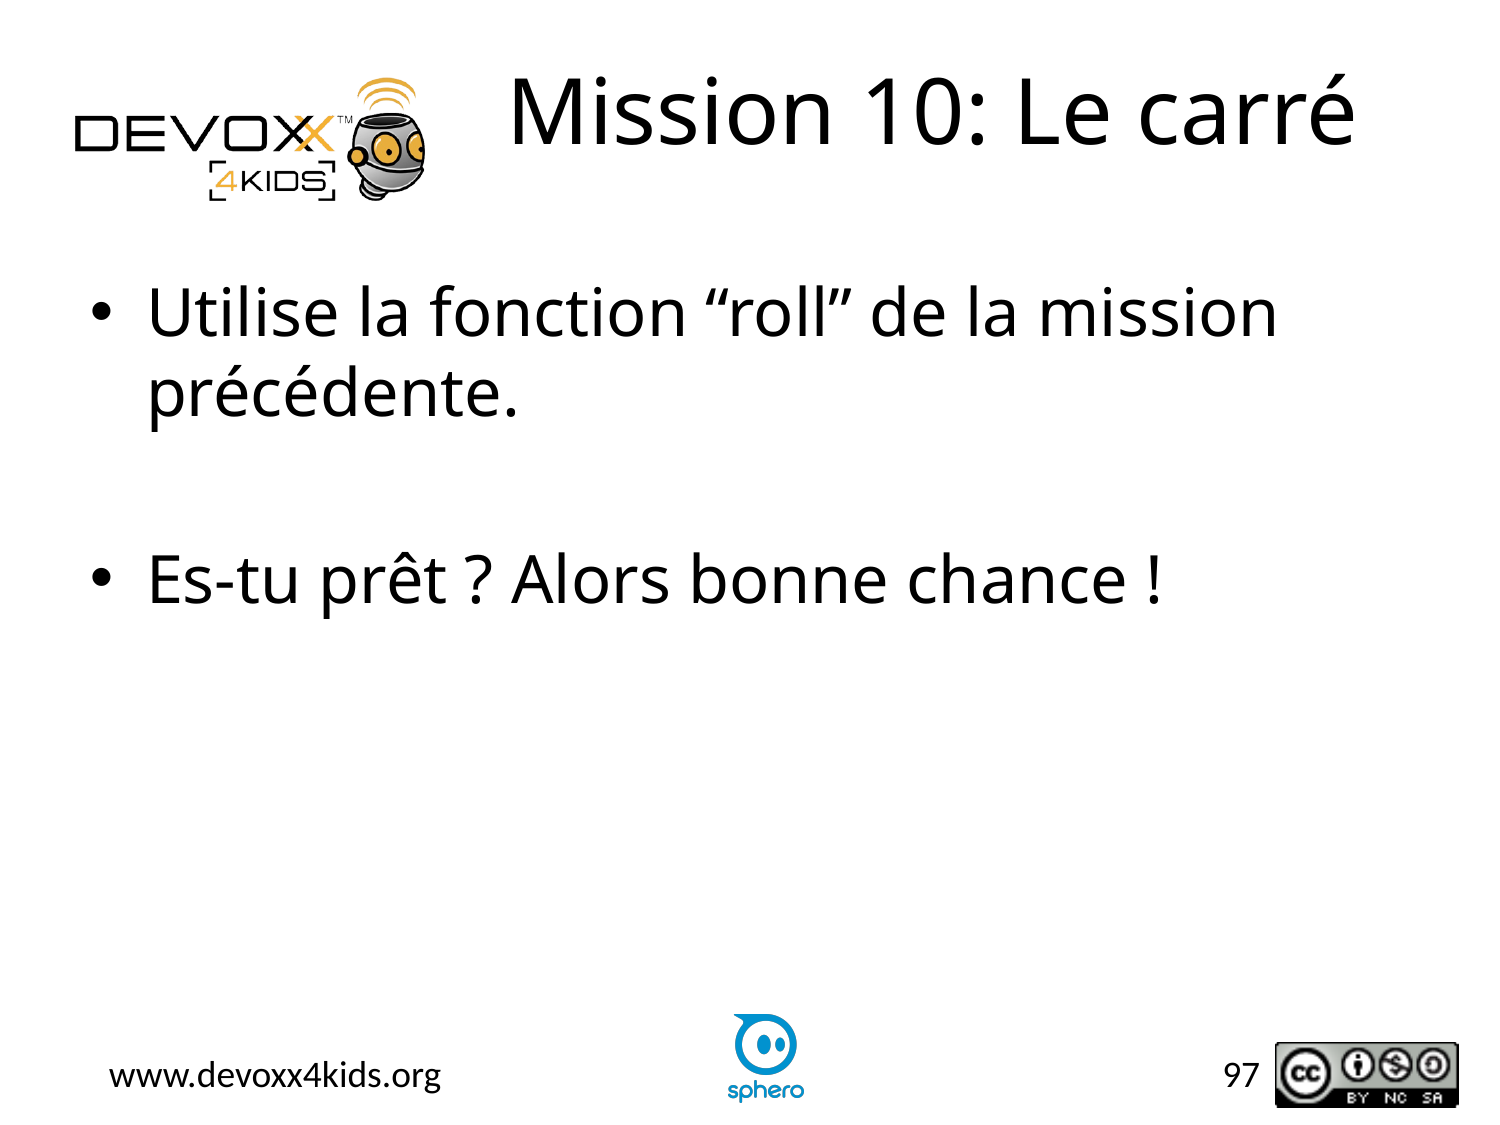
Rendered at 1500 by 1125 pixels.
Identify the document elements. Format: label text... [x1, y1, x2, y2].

title Mission 10: Le carré [439, 45, 1425, 233]
list Utilise la fonction “roll” de la mission précédente. Es-tu prêt ? Alors bonne chance ! [75, 262, 1425, 1005]
slide_number 97 [1074, 1042, 1275, 1103]
picture [1275, 1042, 1459, 1108]
picture [743, 1021, 789, 1068]
picture [743, 1088, 749, 1095]
picture [75, 77, 425, 201]
picture [728, 1014, 804, 1103]
picture [728, 1096, 739, 1103]
picture [794, 1088, 801, 1095]
